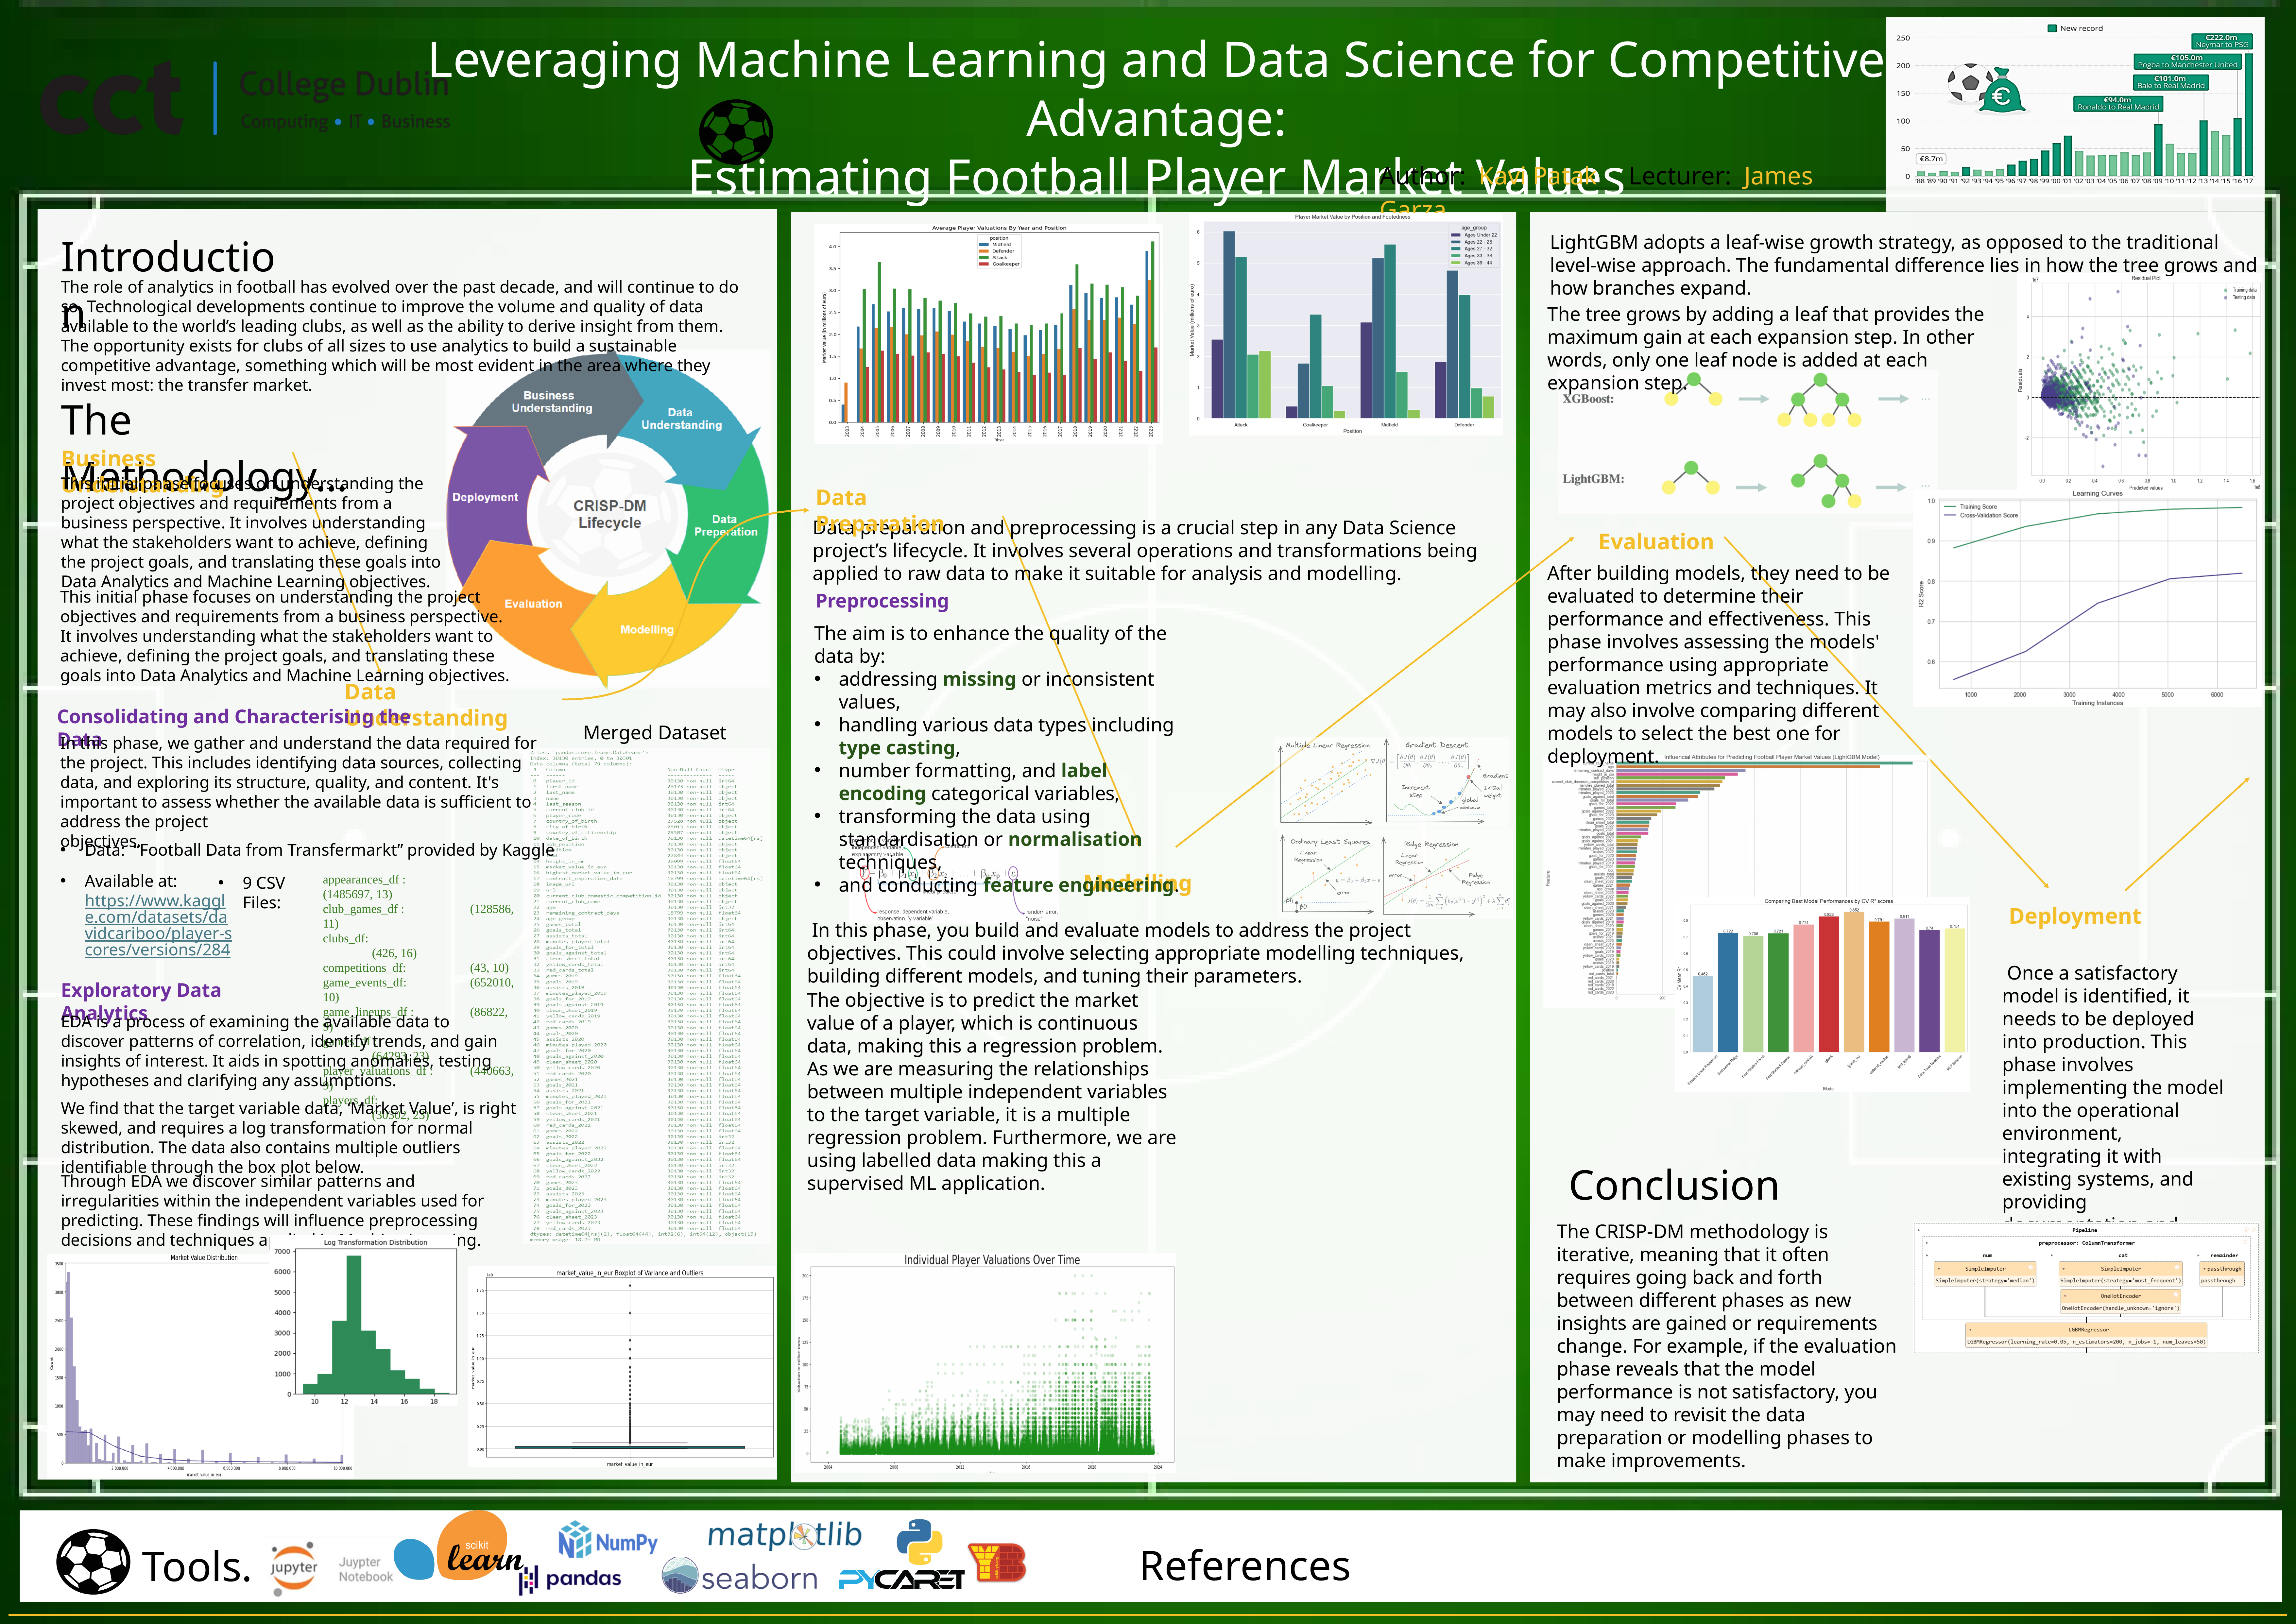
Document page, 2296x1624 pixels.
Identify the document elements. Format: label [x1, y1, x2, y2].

text_box [1002, 516, 1140, 847]
text_box [292, 452, 381, 675]
text_box [2125, 777, 2250, 891]
text_box [562, 510, 810, 700]
text_box [1724, 537, 2049, 889]
picture [0, 0, 2296, 1624]
text_box [1175, 537, 1575, 847]
